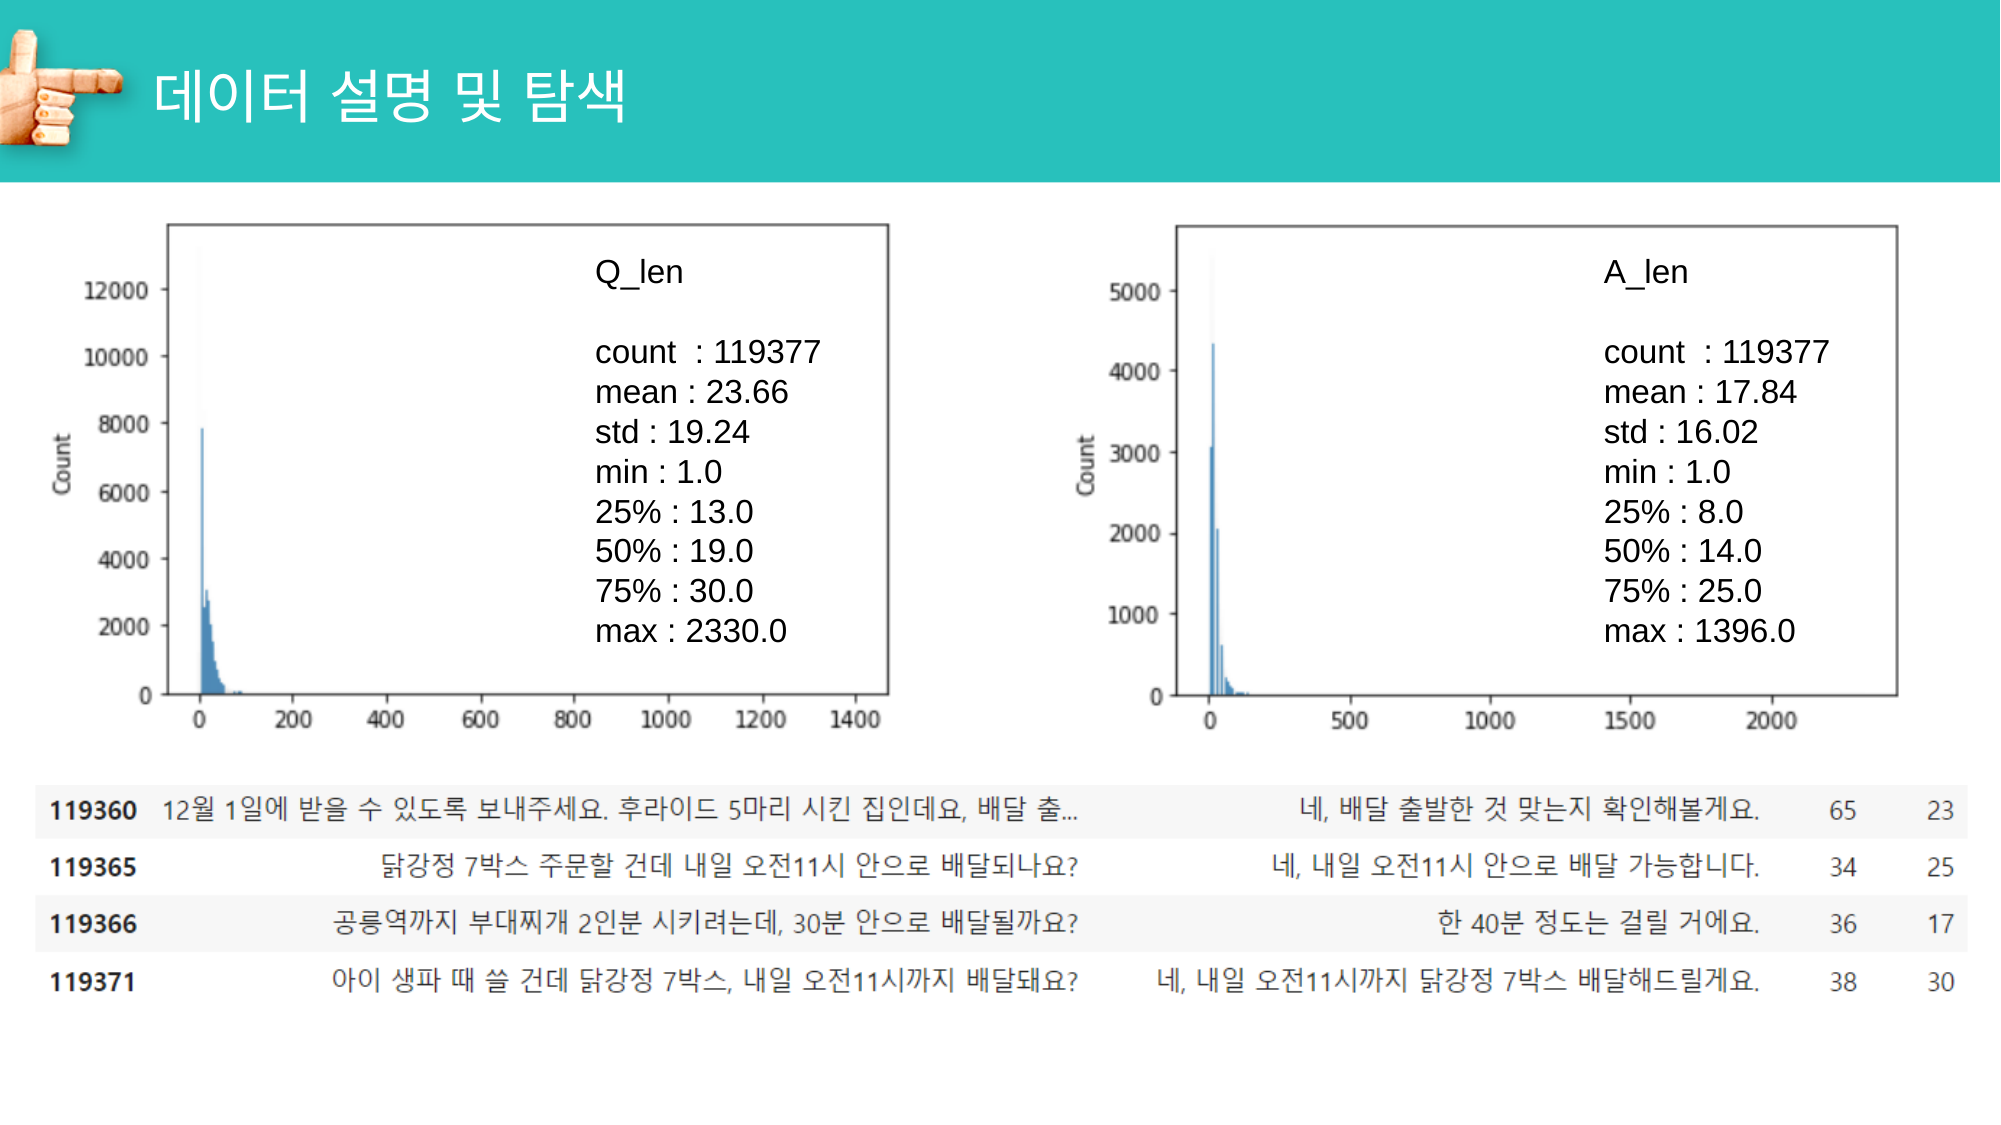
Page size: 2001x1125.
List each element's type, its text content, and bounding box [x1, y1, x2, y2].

title 데이터 설명 및 탐색 [137, 11, 1863, 187]
picture [0, 0, 2000, 1125]
